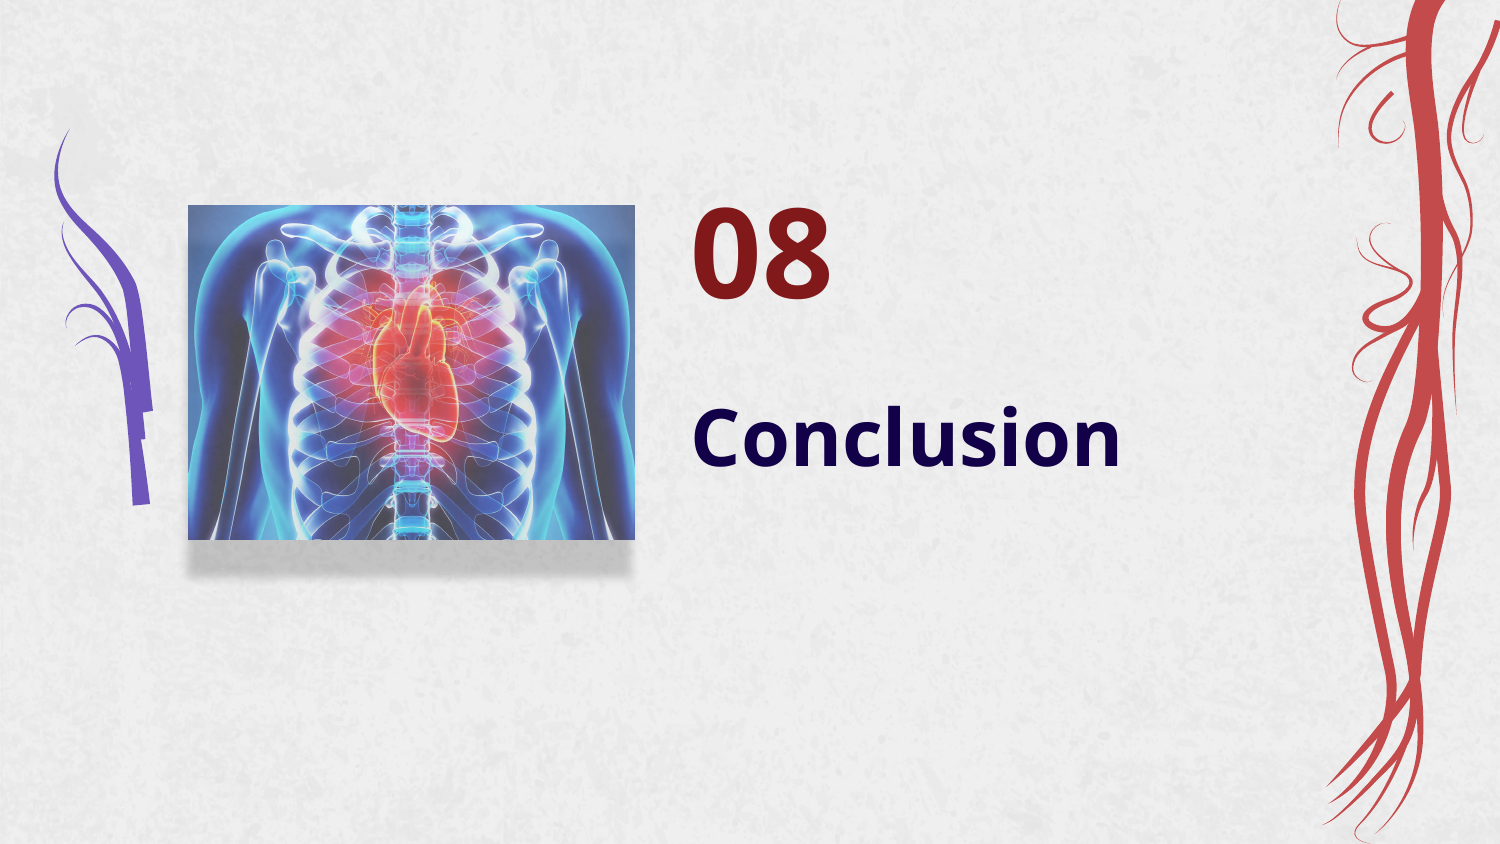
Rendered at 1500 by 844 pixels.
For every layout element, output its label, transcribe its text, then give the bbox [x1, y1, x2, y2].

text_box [1322, 0, 1500, 844]
title 08 [675, 179, 889, 318]
title Conclusion [675, 372, 1317, 664]
picture [187, 204, 635, 540]
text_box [63, 125, 145, 510]
